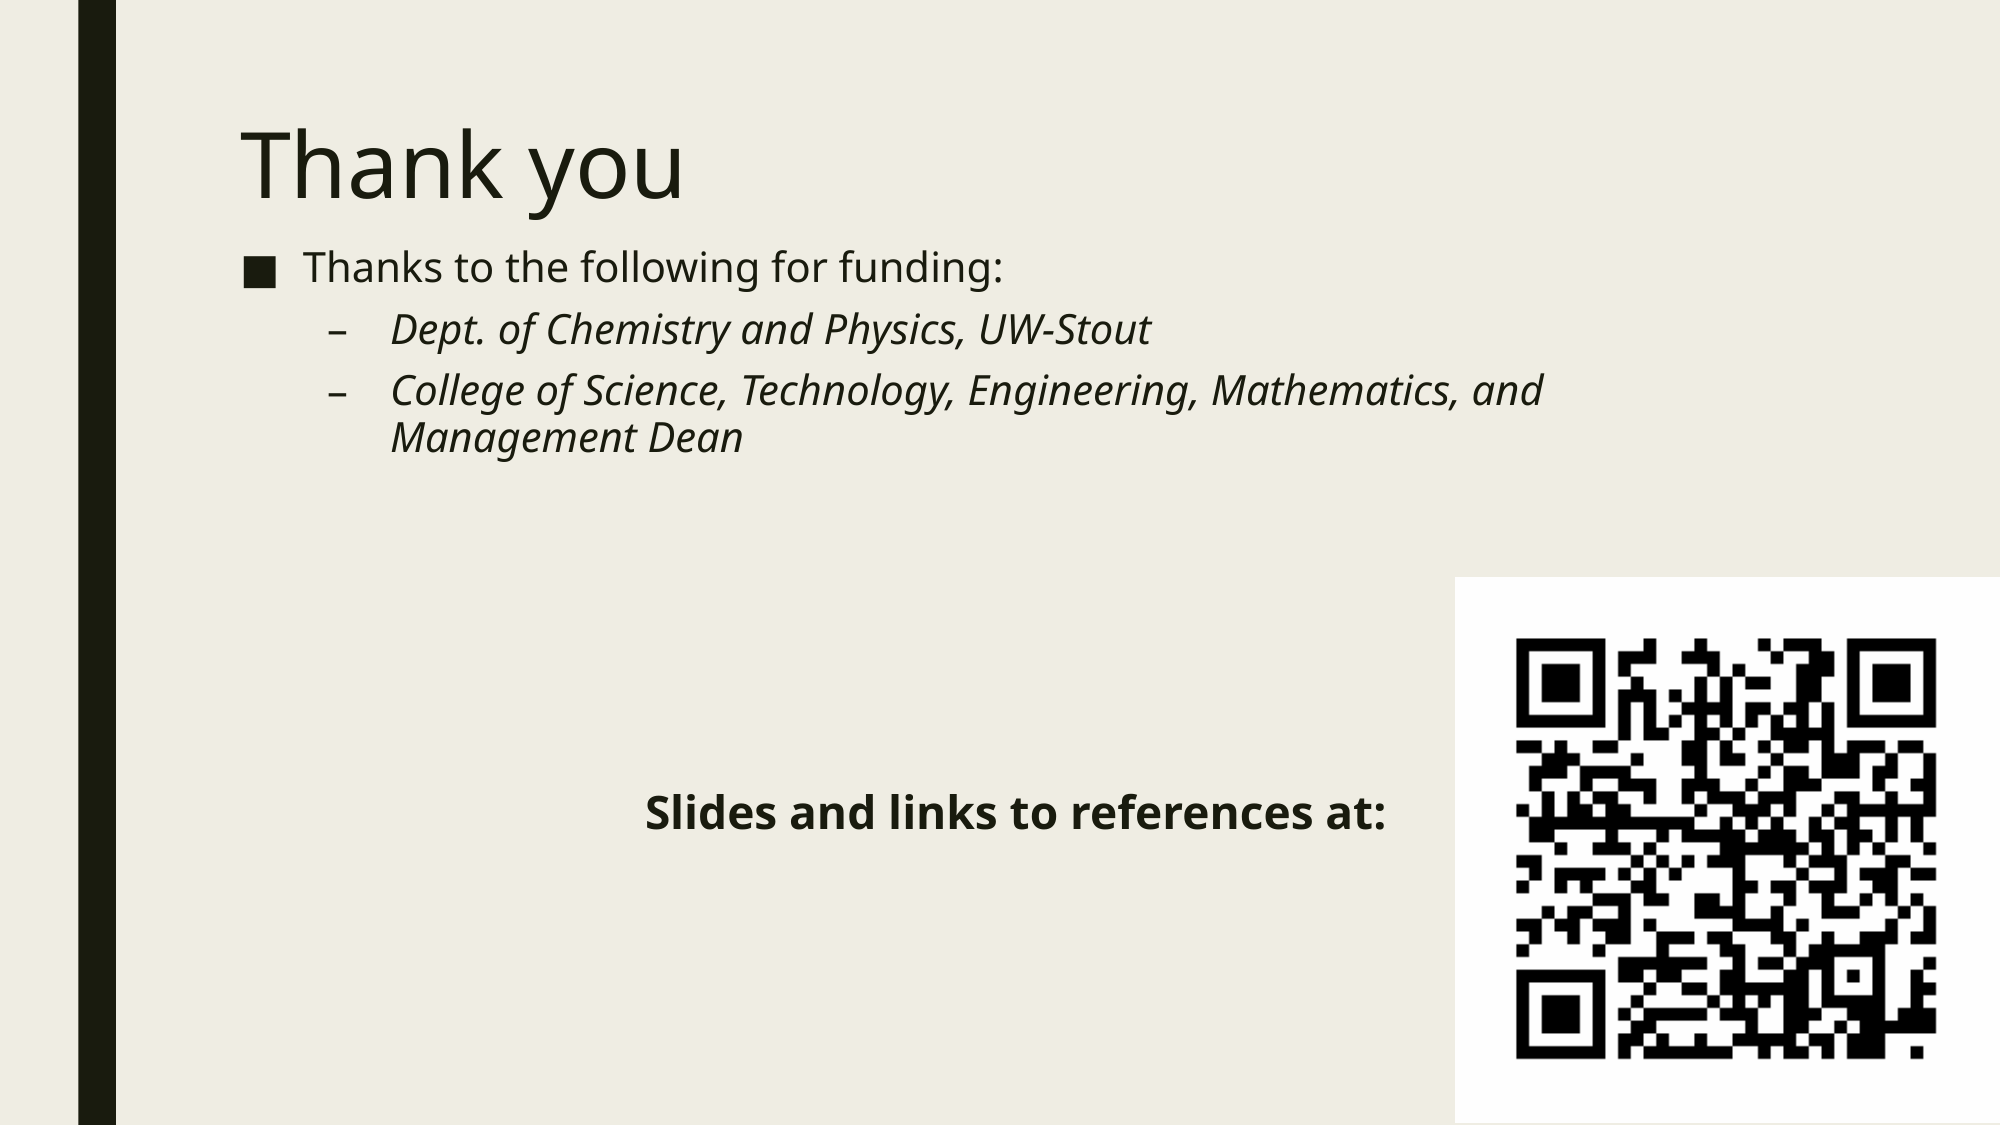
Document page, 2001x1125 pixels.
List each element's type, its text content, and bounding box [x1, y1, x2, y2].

text_box Slides and links to references at: [630, 780, 1454, 879]
list Thanks to the following for funding: Dept. of Chemistry and Physics, UW-Stout College of Science, Technology, Engineering, Mathematics, and Management Dean [225, 237, 1800, 825]
picture [1454, 577, 2000, 1123]
title Thank you [225, 112, 1800, 237]
